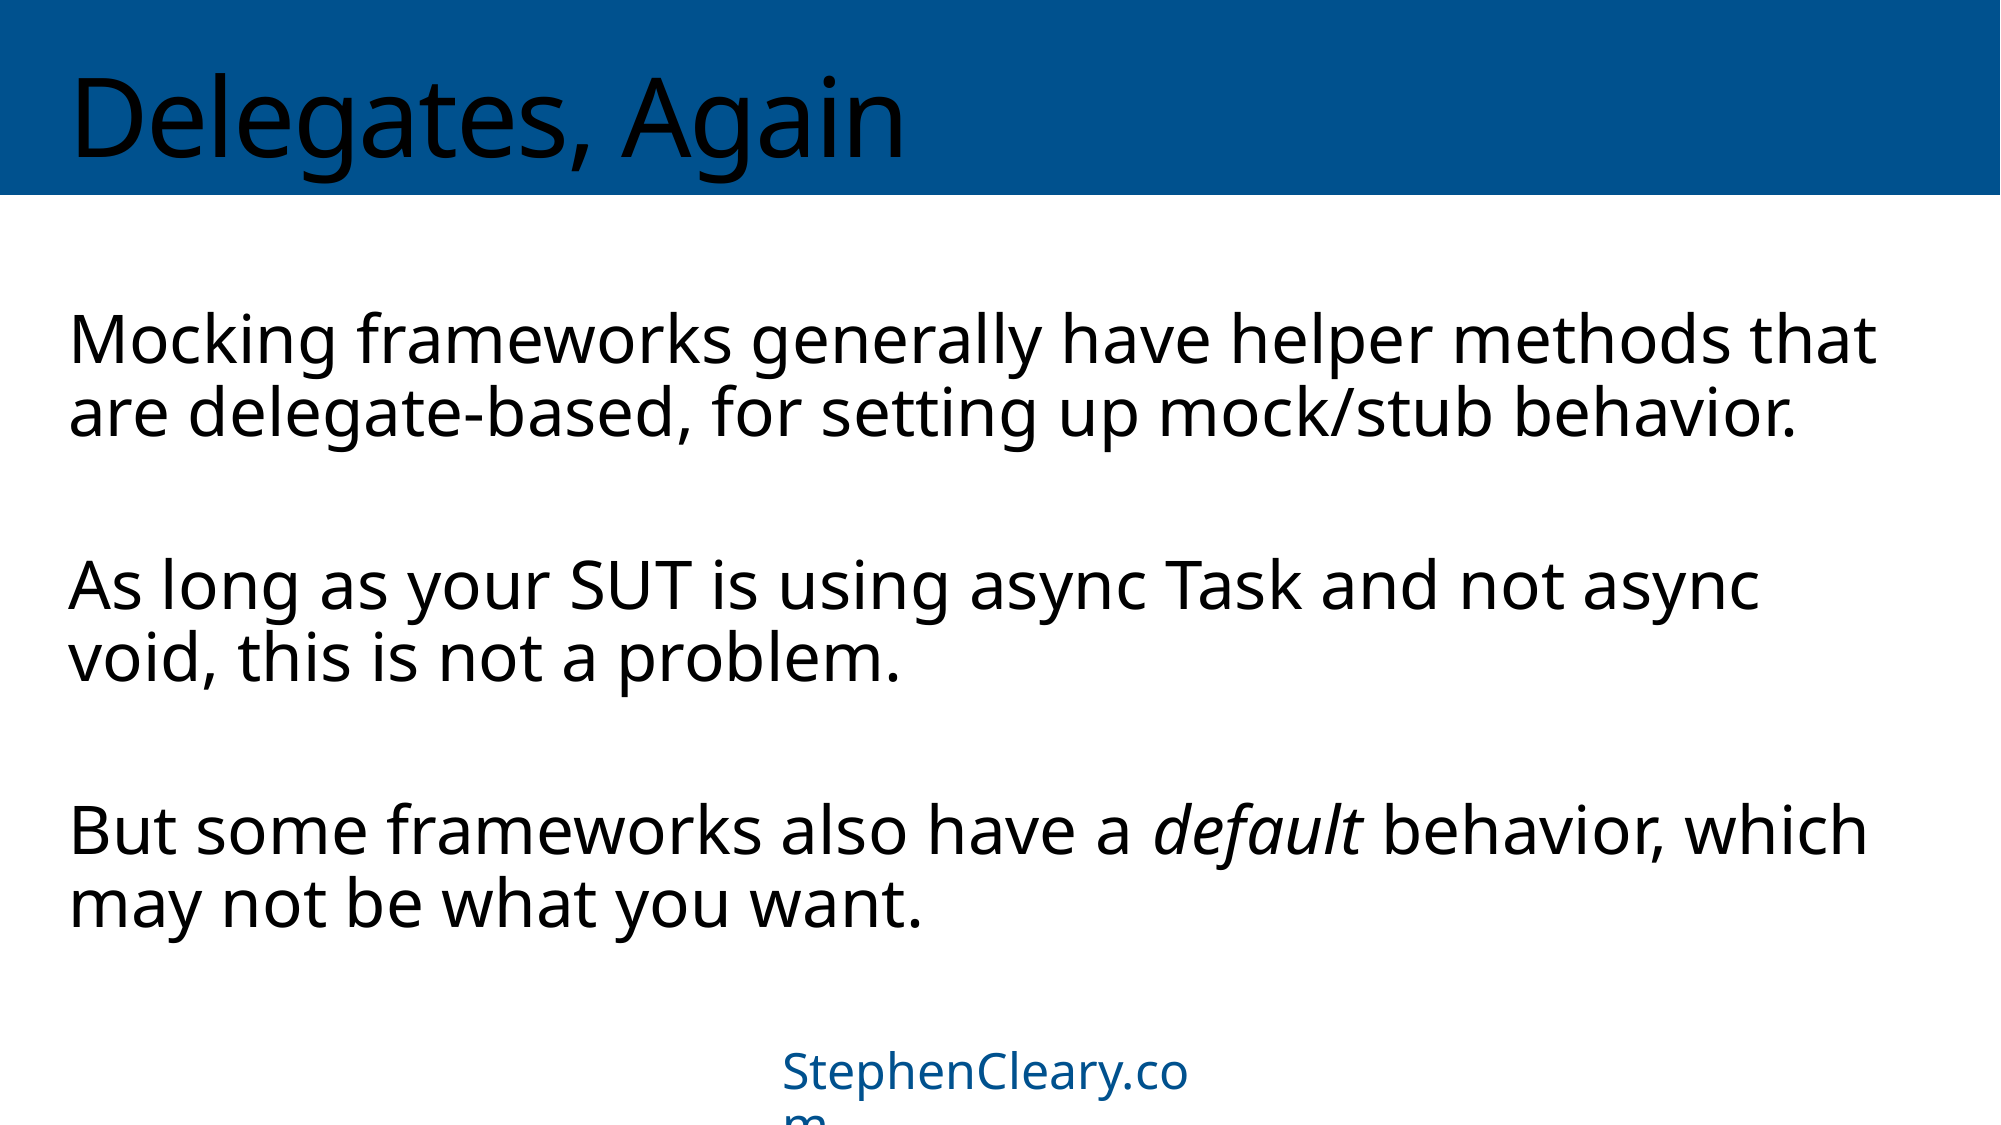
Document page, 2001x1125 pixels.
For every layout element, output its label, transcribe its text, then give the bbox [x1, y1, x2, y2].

title Delegates, Again [44, 47, 1957, 196]
list Mocking frameworks generally have helper methods that are delegate-based, for setting up mock/stub behavior. As long as your SUT is using async Task and not async void, this is not a problem. But some frameworks also have a default behavior, which may not be what you want. [44, 196, 1956, 970]
